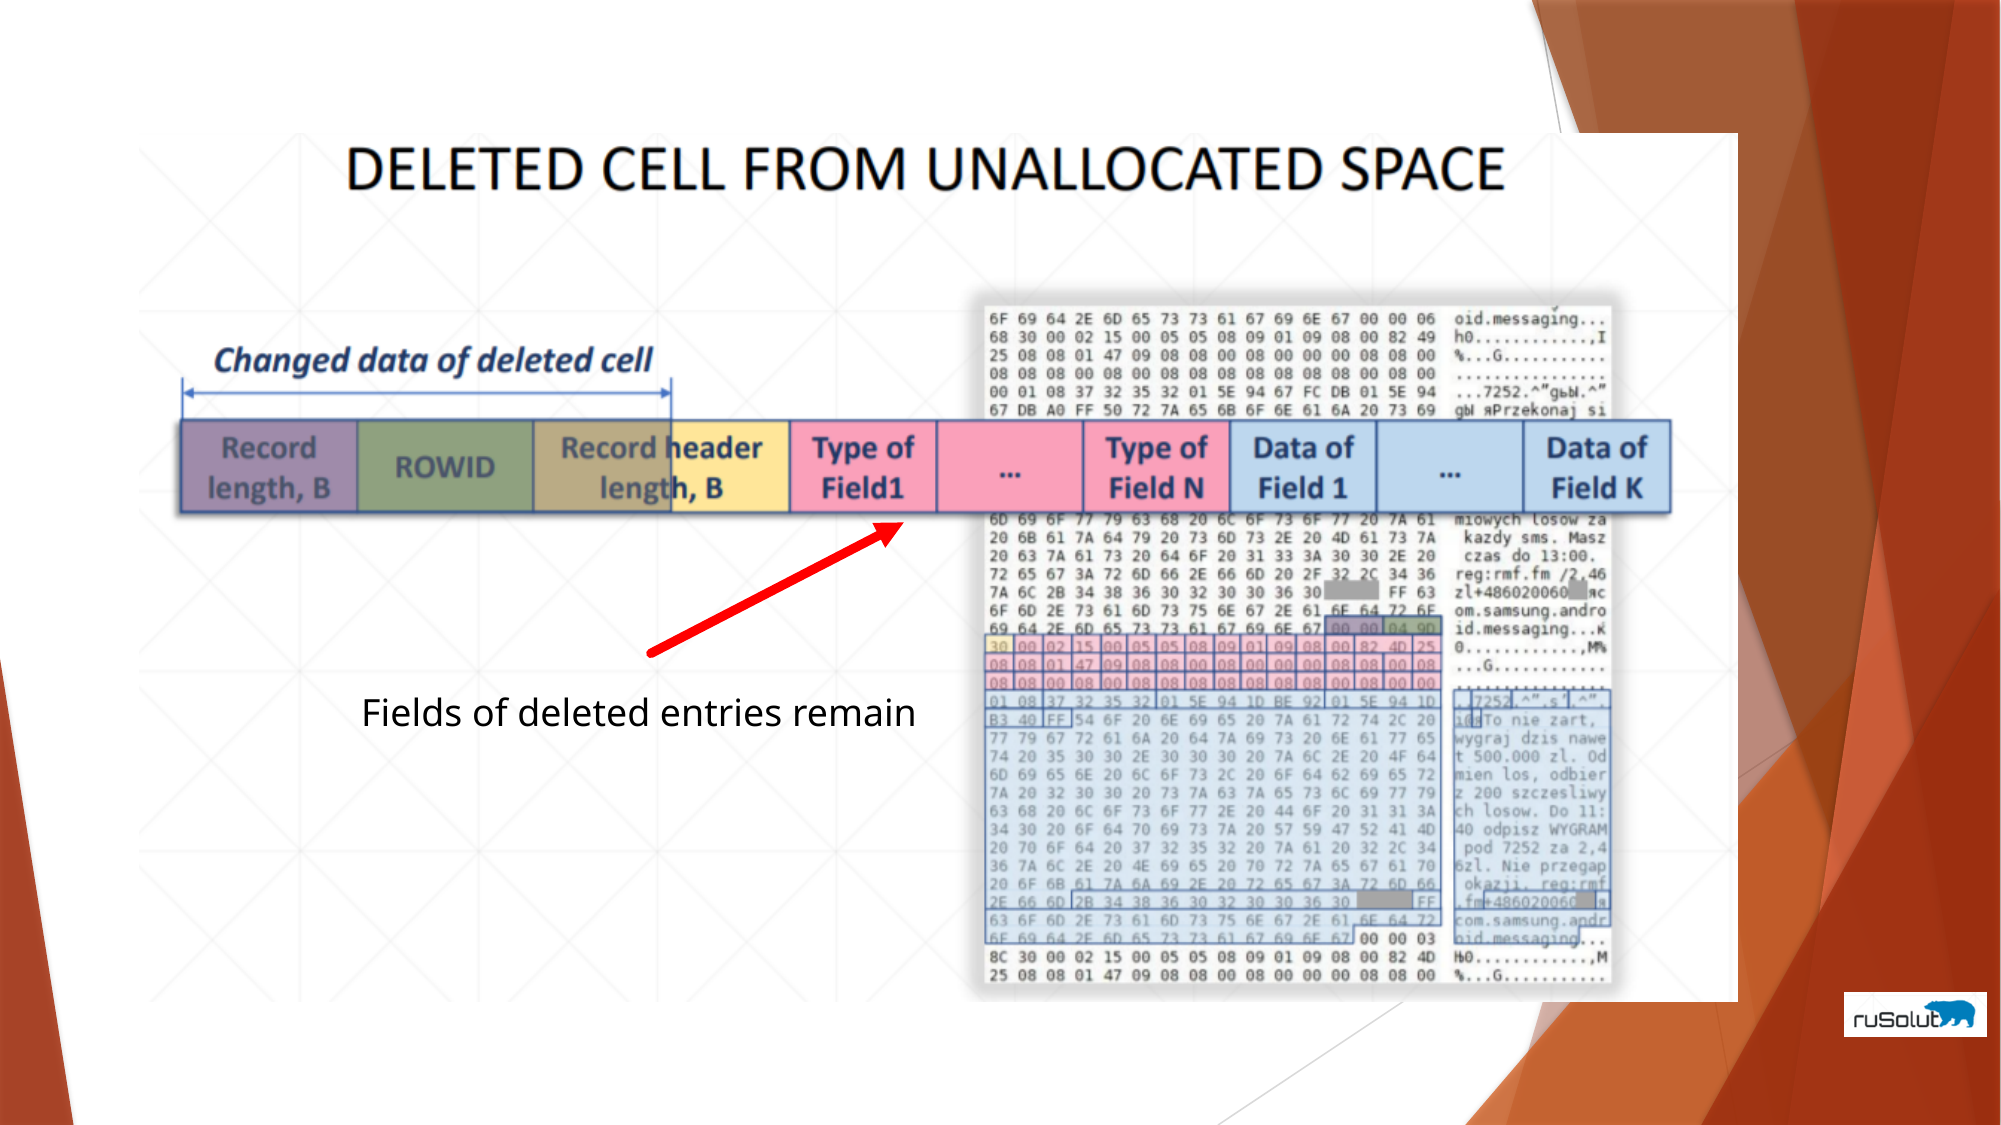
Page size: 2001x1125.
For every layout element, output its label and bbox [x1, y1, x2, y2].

text_box [650, 521, 905, 654]
picture [138, 133, 1738, 1002]
picture [1843, 992, 1987, 1038]
